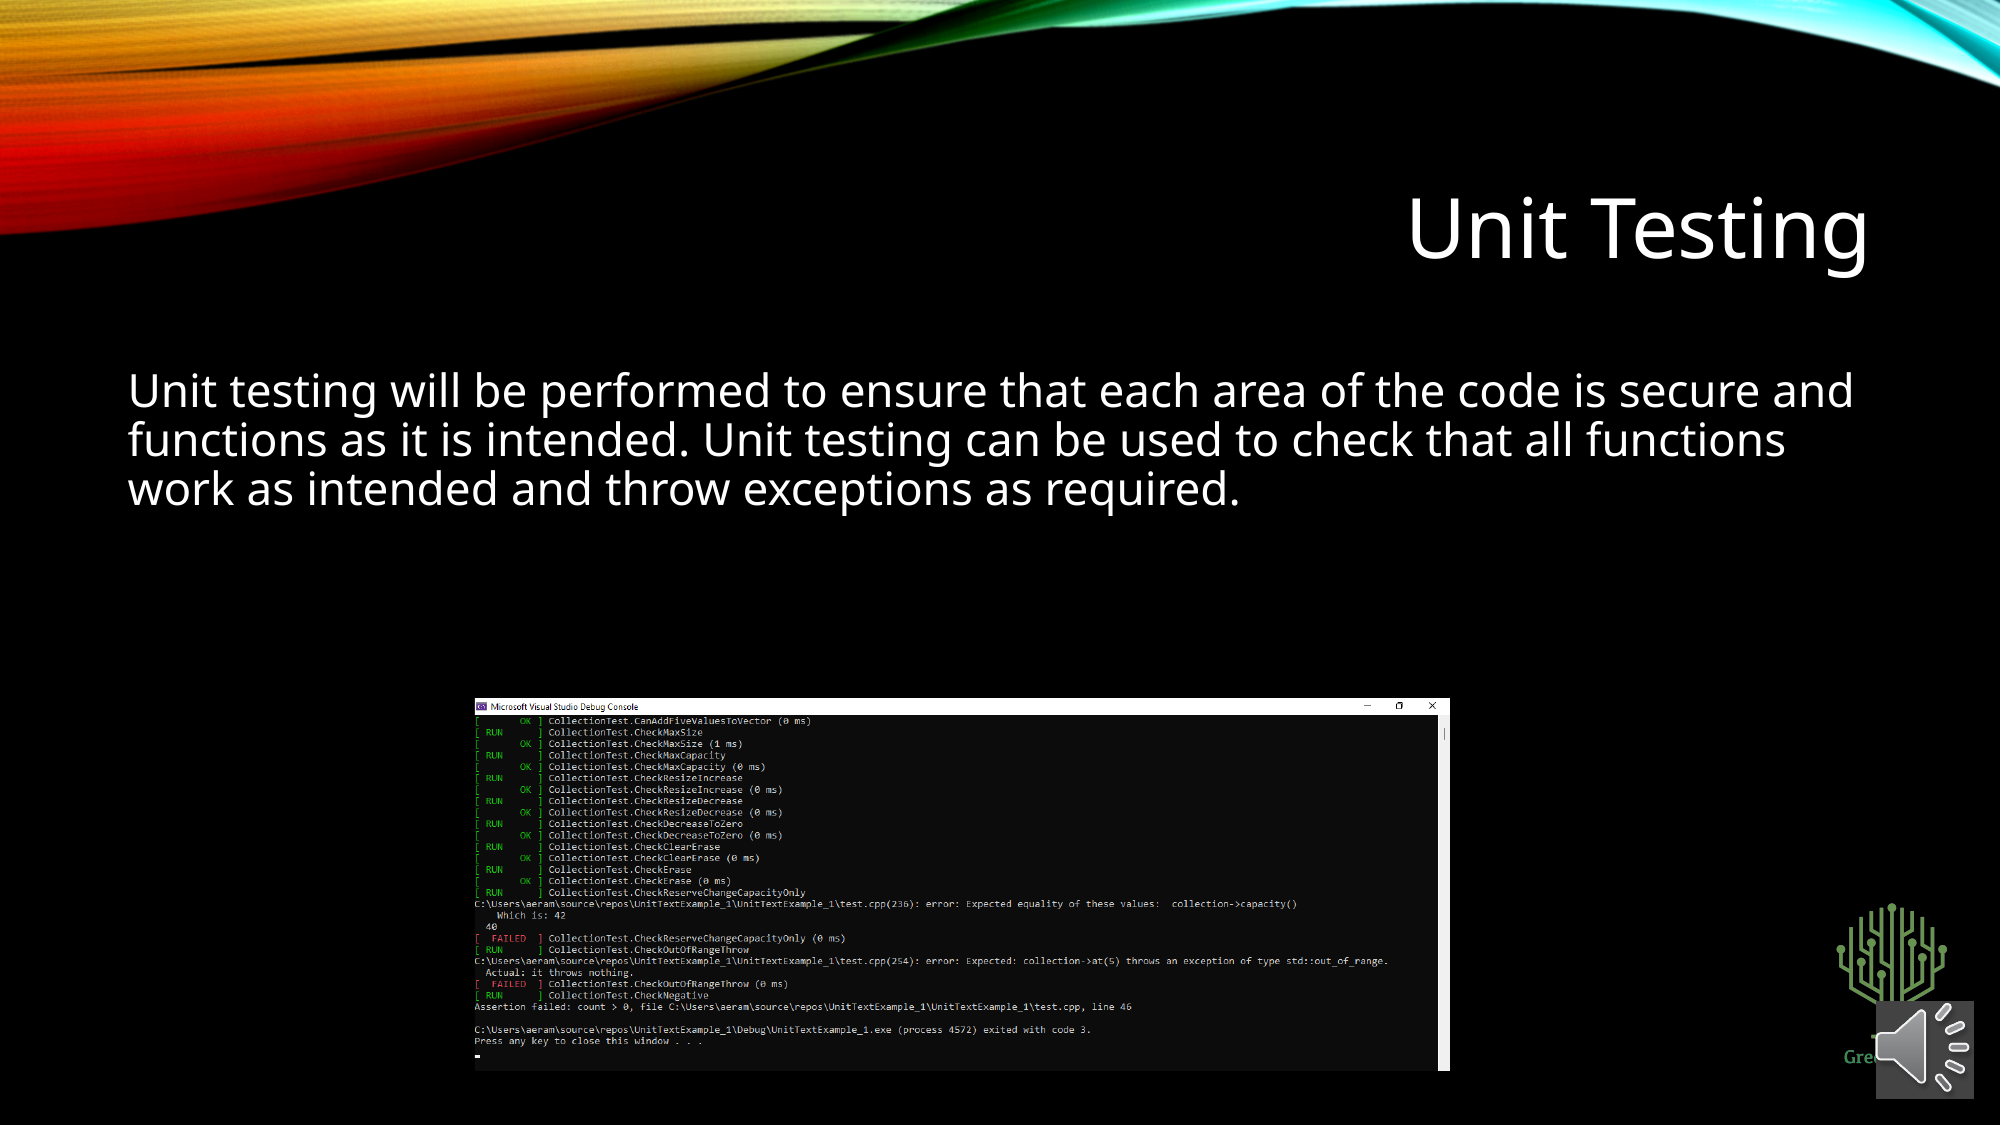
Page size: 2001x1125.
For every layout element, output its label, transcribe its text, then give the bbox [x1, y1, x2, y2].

picture [474, 698, 1451, 1072]
picture [0, 0, 2000, 237]
list Unit testing will be performed to ensure that each area of the code is secure and functions as it is intended. Unit testing can be used to check that all functions work as intended and throw exceptions as required. [112, 360, 1906, 733]
picture [1817, 892, 1976, 1101]
title Unit Testing [474, 125, 1888, 338]
